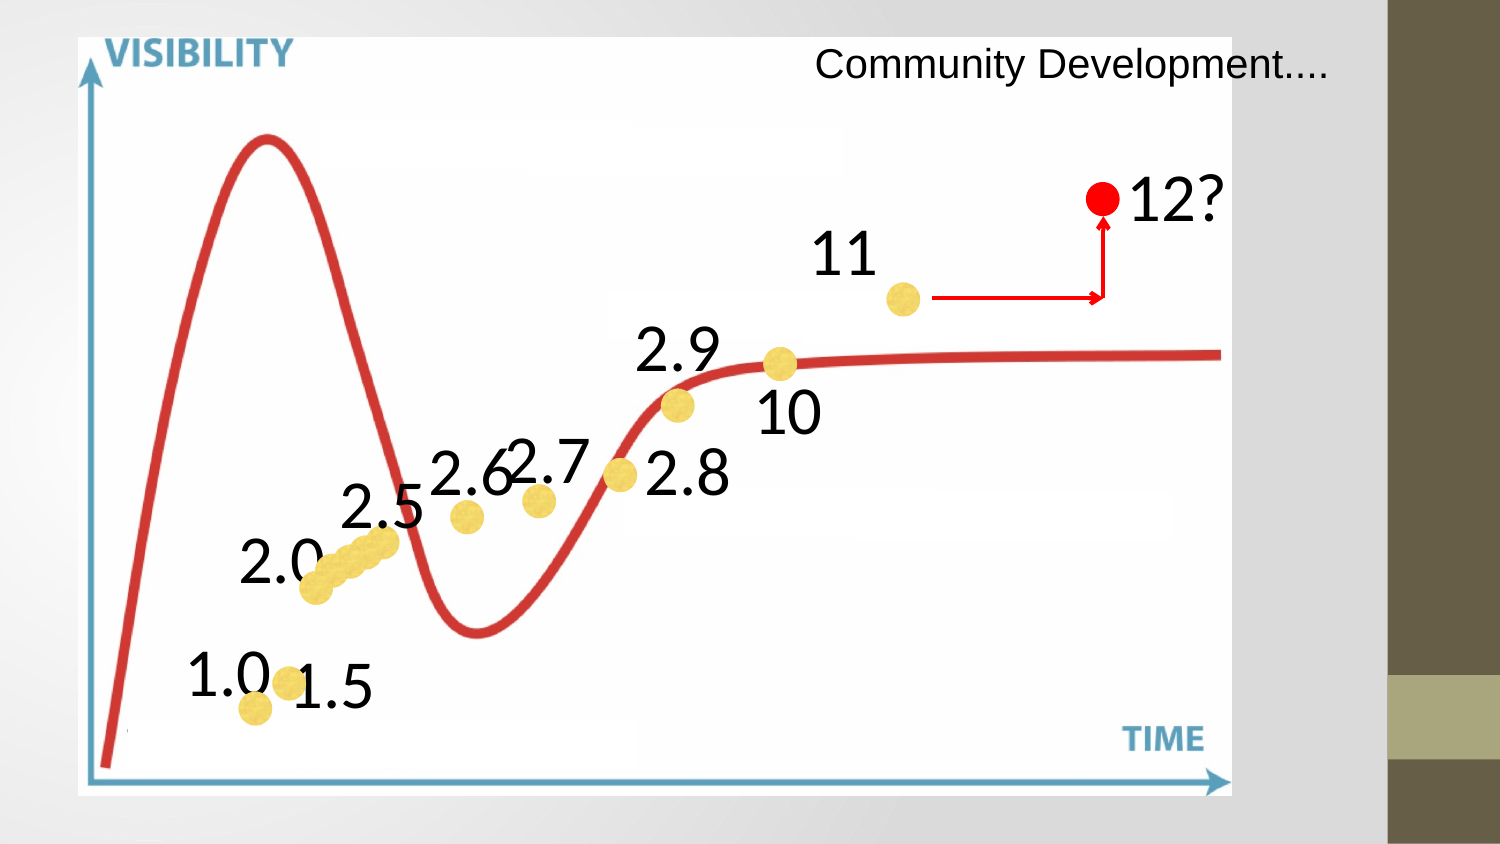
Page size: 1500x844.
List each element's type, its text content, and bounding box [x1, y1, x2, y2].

text_box Community Development.... [799, 29, 1345, 95]
picture [78, 37, 1233, 797]
